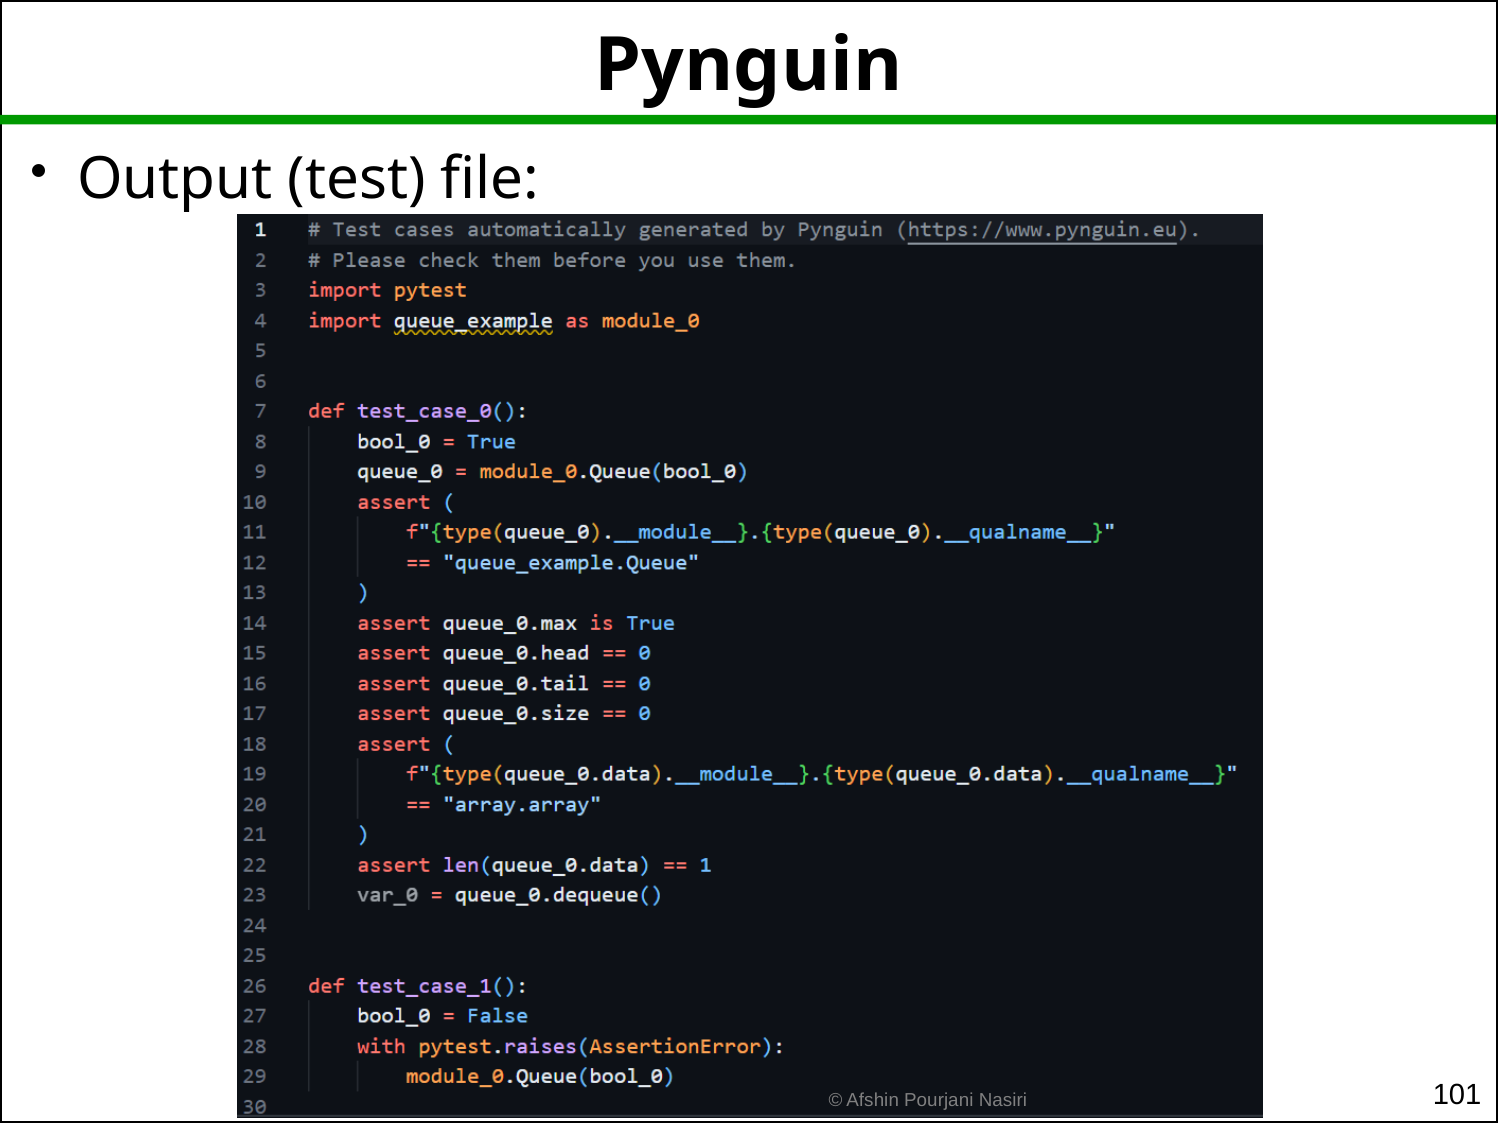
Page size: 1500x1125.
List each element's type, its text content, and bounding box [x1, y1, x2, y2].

list Output (test) file: [15, 141, 1485, 1074]
slide_number 101 [1268, 1077, 1498, 1118]
title Pynguin [14, 7, 1483, 125]
picture [236, 214, 1264, 1118]
